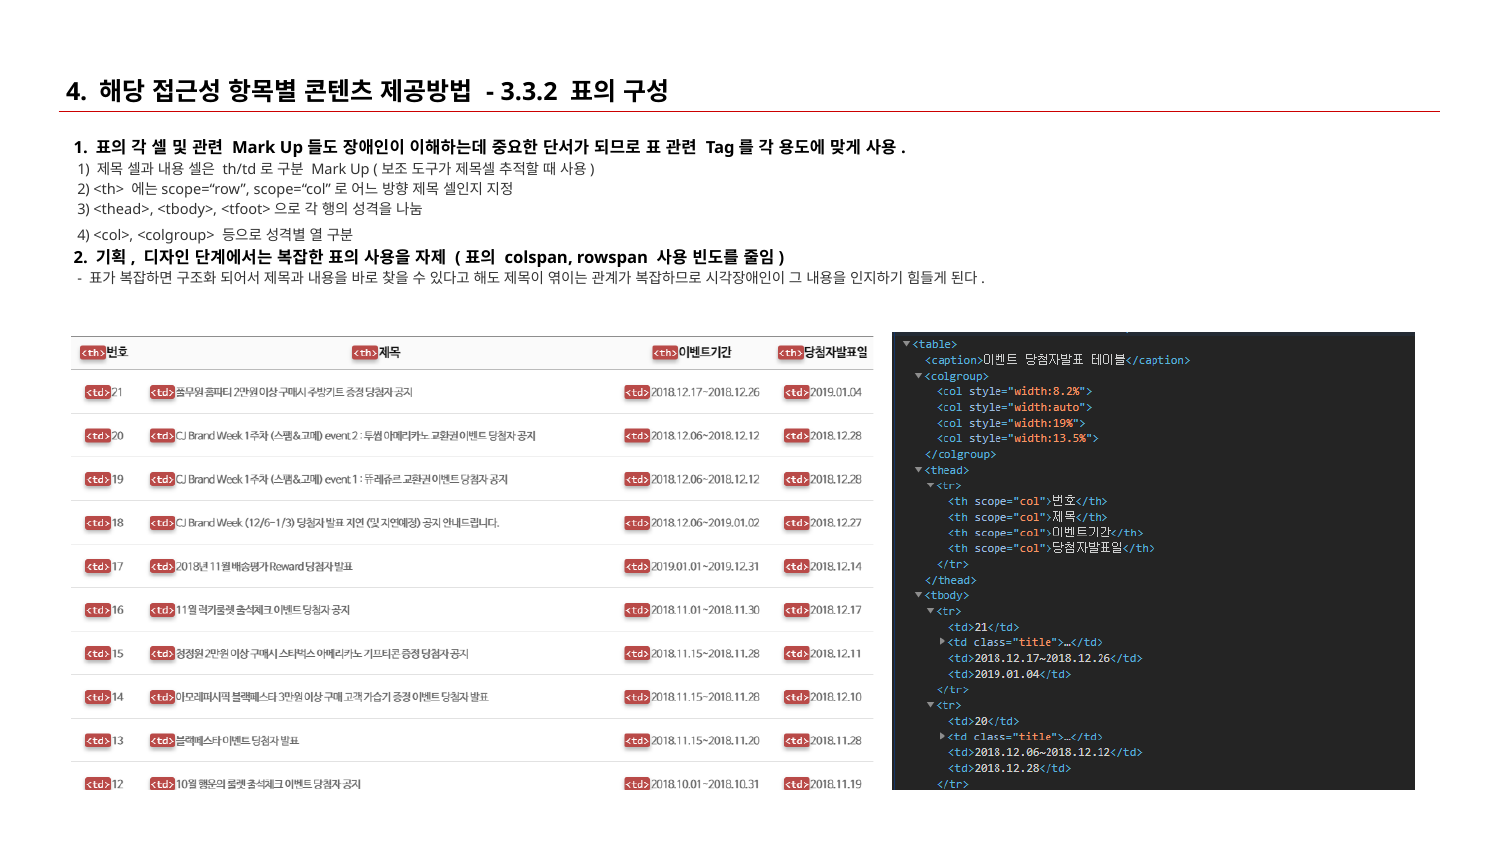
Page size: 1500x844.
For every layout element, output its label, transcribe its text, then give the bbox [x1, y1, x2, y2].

title 4. 해당 접근성 항목별 콘텐츠 제공방법 - 3.3.2 표의 구성 [51, 60, 1449, 116]
picture [892, 332, 1415, 790]
text_box 1. 표의 각 셀 및 관련 Mark Up들도 장애인이 이해하는데 중요한 단서가 되므로 표 관련 Tag를 각 용도에 맞게 사용. 1) 제목 셀과 내용 셀은 th/td로 구분 Mark Up (보조 도구가 제목셀 추적할 때 사용) 2) <th> 에는scope=“row”, scope=“col”로 어느 방향 제목 셀인지 지정 3) <thead>, <tbody>, <tfoot>으로 각 행의 성격을 나눔 4) <col>, <colgroup> 등으로 성격별 열 구분 2. 기획, 디자인 단계에서는 복잡한 표의 사용을 자제 (표의 colspan, rowspan 사용 빈도를 줄임) - 표가 복잡하면 구조화 되어서 제목과 내용을 바로 찾을 수 있다고 해도 제목이 엮이는 관계가 복잡하므로 시각장애인이 그 내용을 인지하기 힘들게 된다. [58, 119, 1441, 299]
picture [69, 332, 874, 790]
